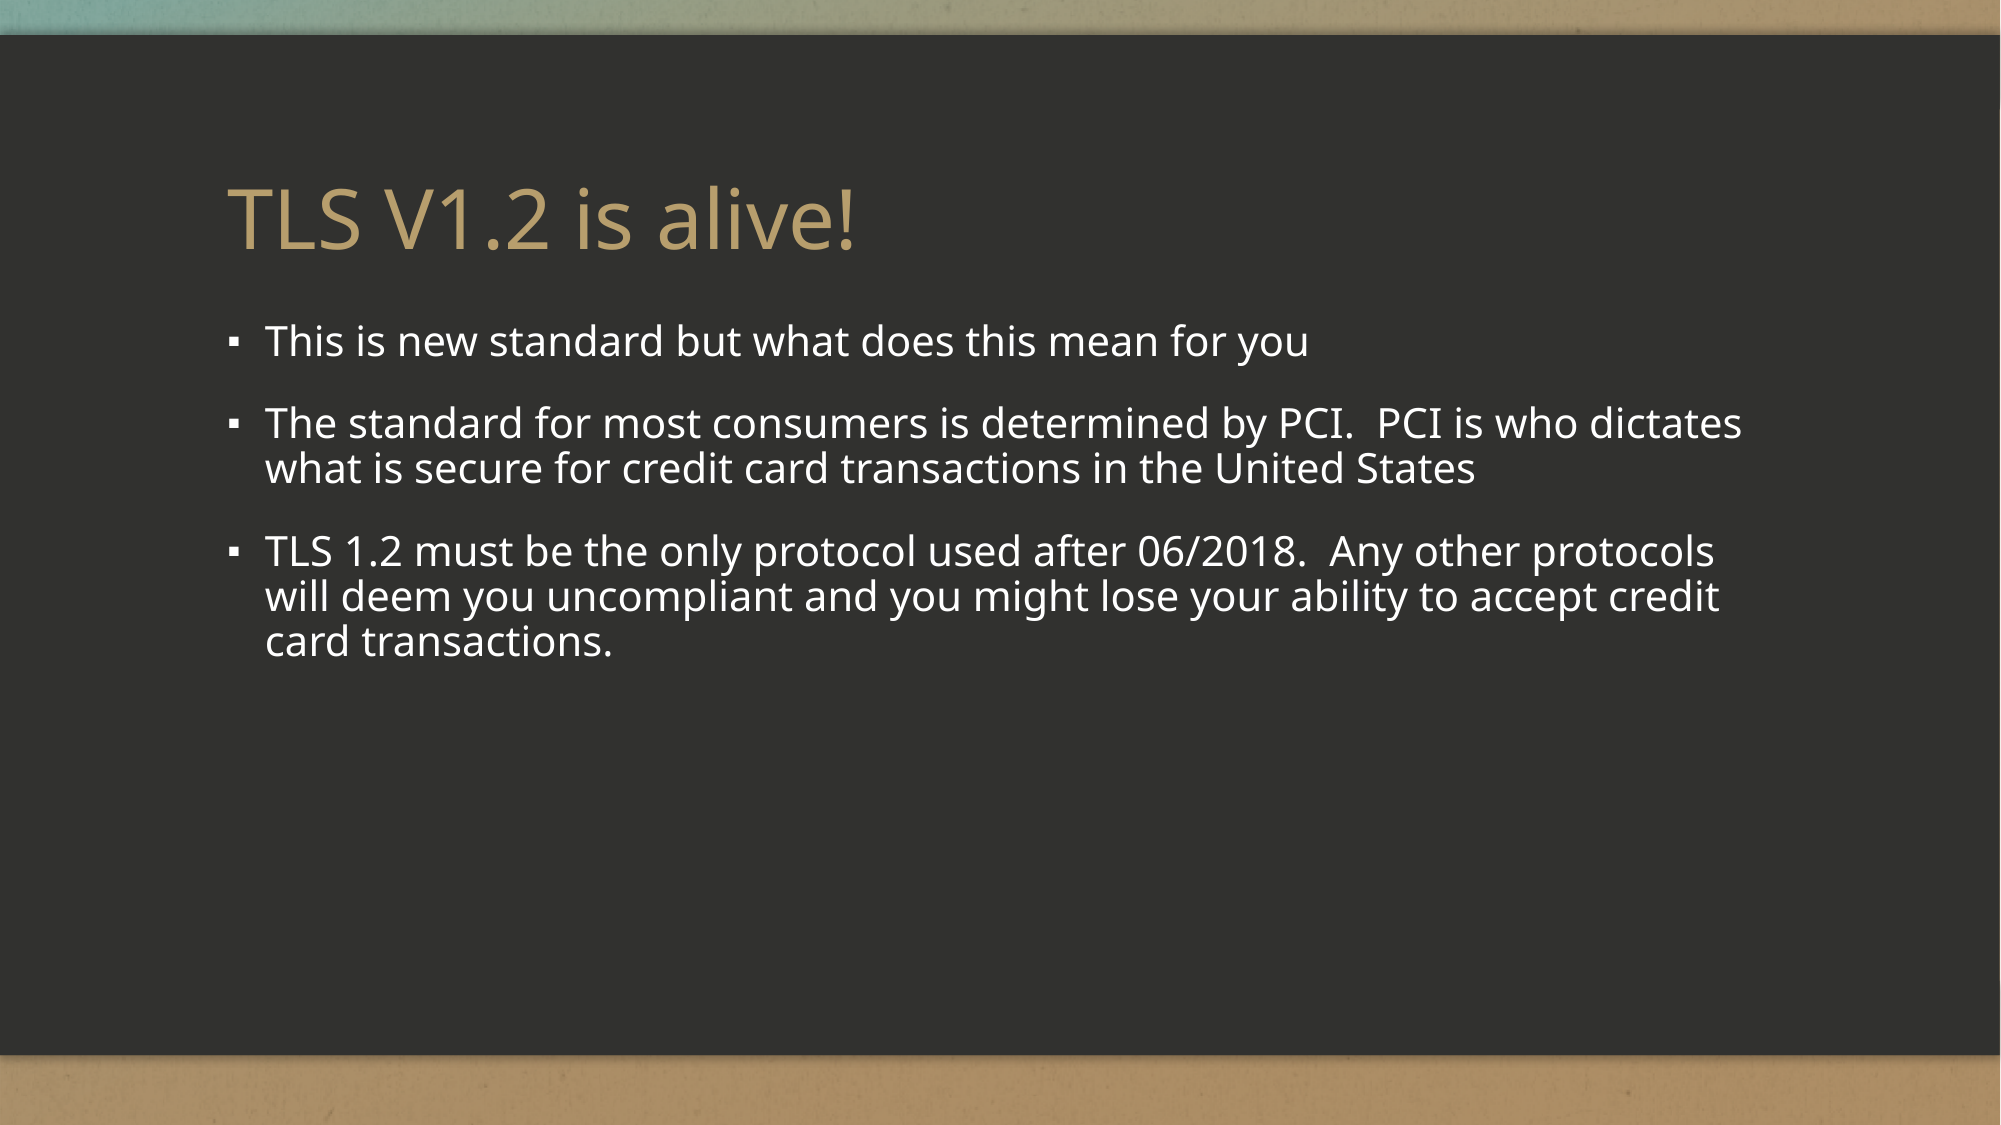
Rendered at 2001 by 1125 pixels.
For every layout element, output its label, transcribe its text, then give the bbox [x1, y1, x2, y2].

title TLS V1.2 is alive! [212, 68, 1788, 275]
list This is new standard but what does this mean for you The standard for most consumers is determined by PCI. PCI is who dictates what is secure for credit card transactions in the United States TLS 1.2 must be the only protocol used after 06/2018. Any other protocols will deem you uncompliant and you might lose your ability to accept credit card transactions. [212, 312, 1788, 1013]
picture [0, 0, 2001, 1125]
